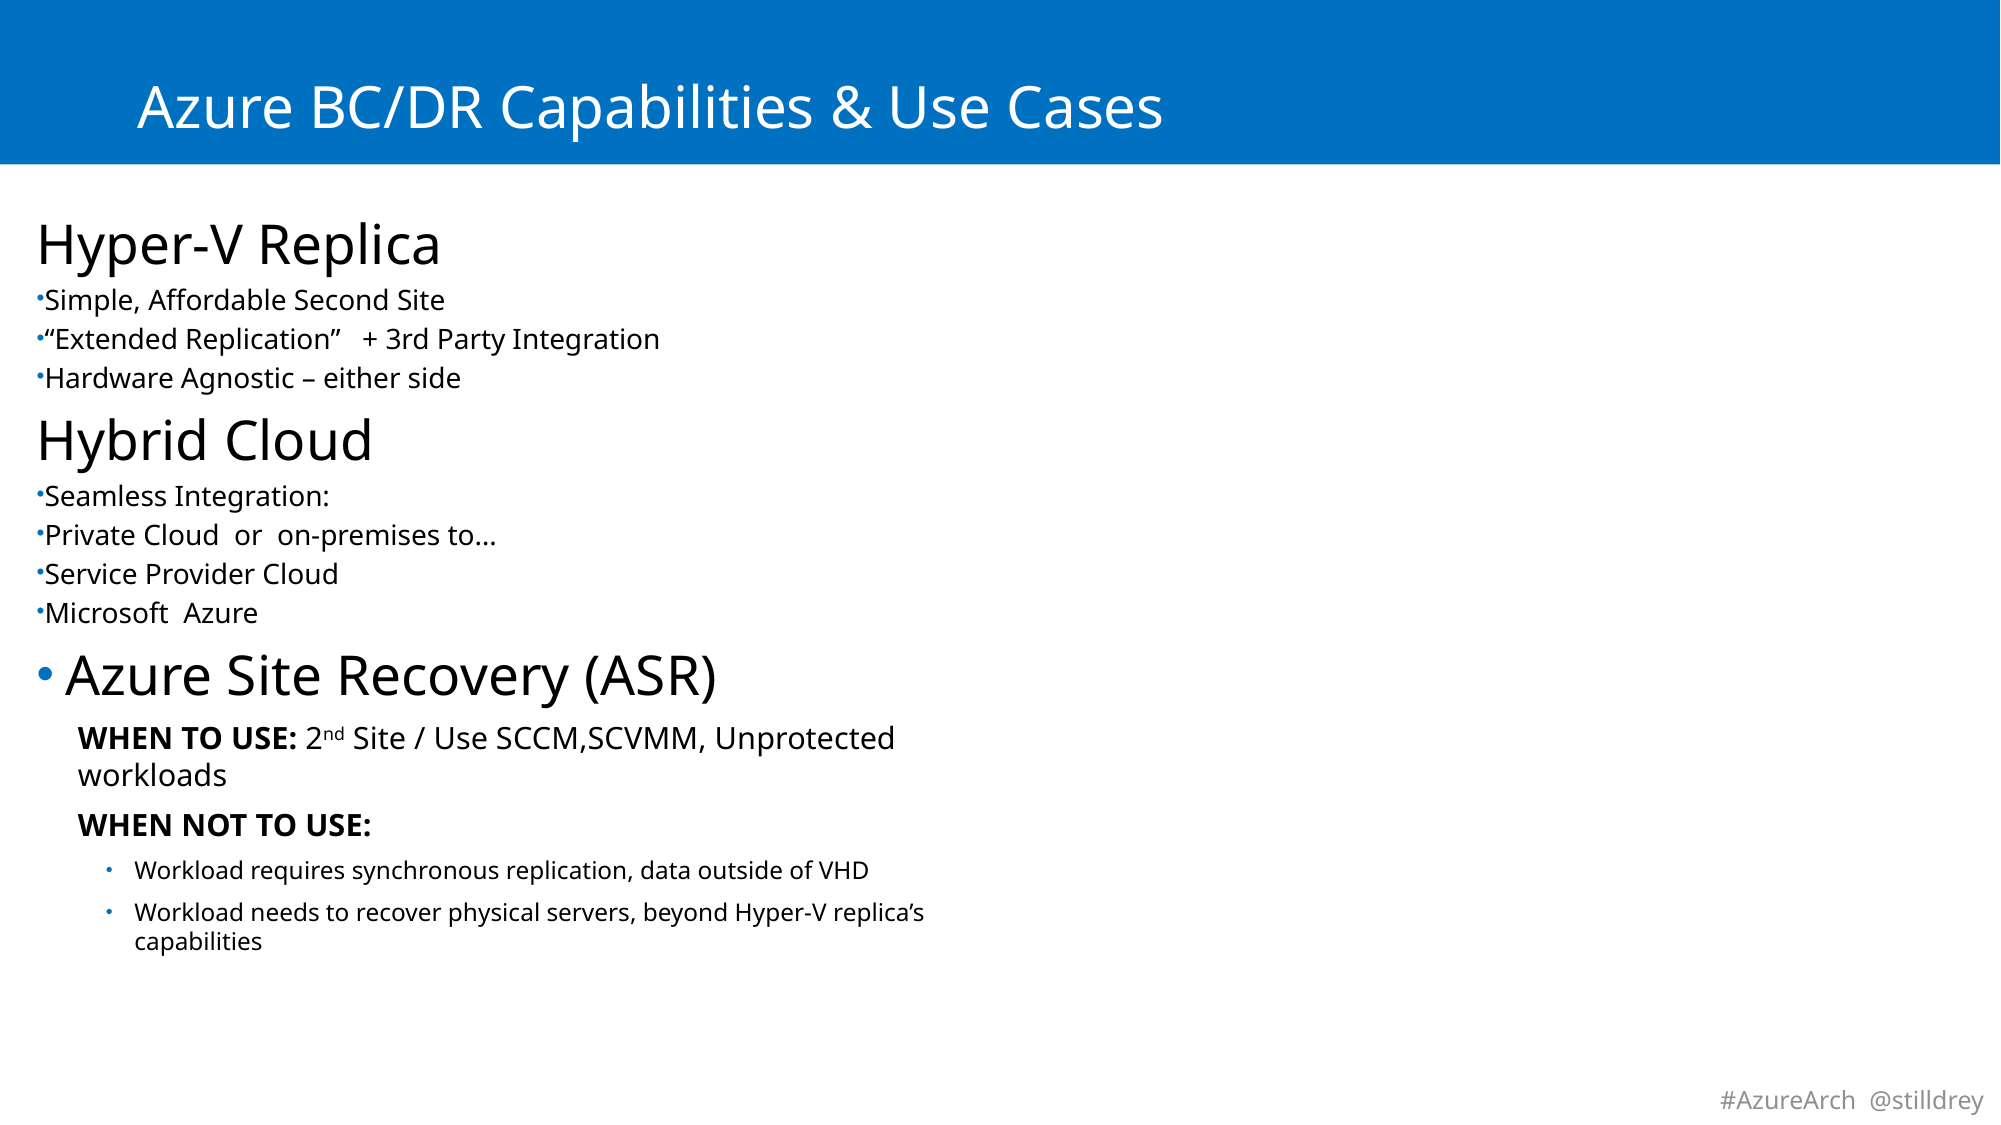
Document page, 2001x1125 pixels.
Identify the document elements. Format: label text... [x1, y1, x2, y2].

title Azure BC/DR Capabilities & Use Cases [137, 35, 1863, 185]
list Hyper-V Replica Simple, Affordable Second Site “Extended Replication” + 3rd Party Integration Hardware Agnostic – either side Hybrid Cloud Seamless Integration: Private Cloud or on-premises to… Service Provider Cloud Microsoft Azure Azure Site Recovery (ASR) WHEN TO USE: 2nd Site / Use SCCM,SCVMM, Unprotected workloads WHEN NOT TO USE: Workload requires synchronous replication, data outside of VHD Workload needs to recover physical servers, beyond Hyper-V replica’s capabilities [36, 209, 972, 1026]
